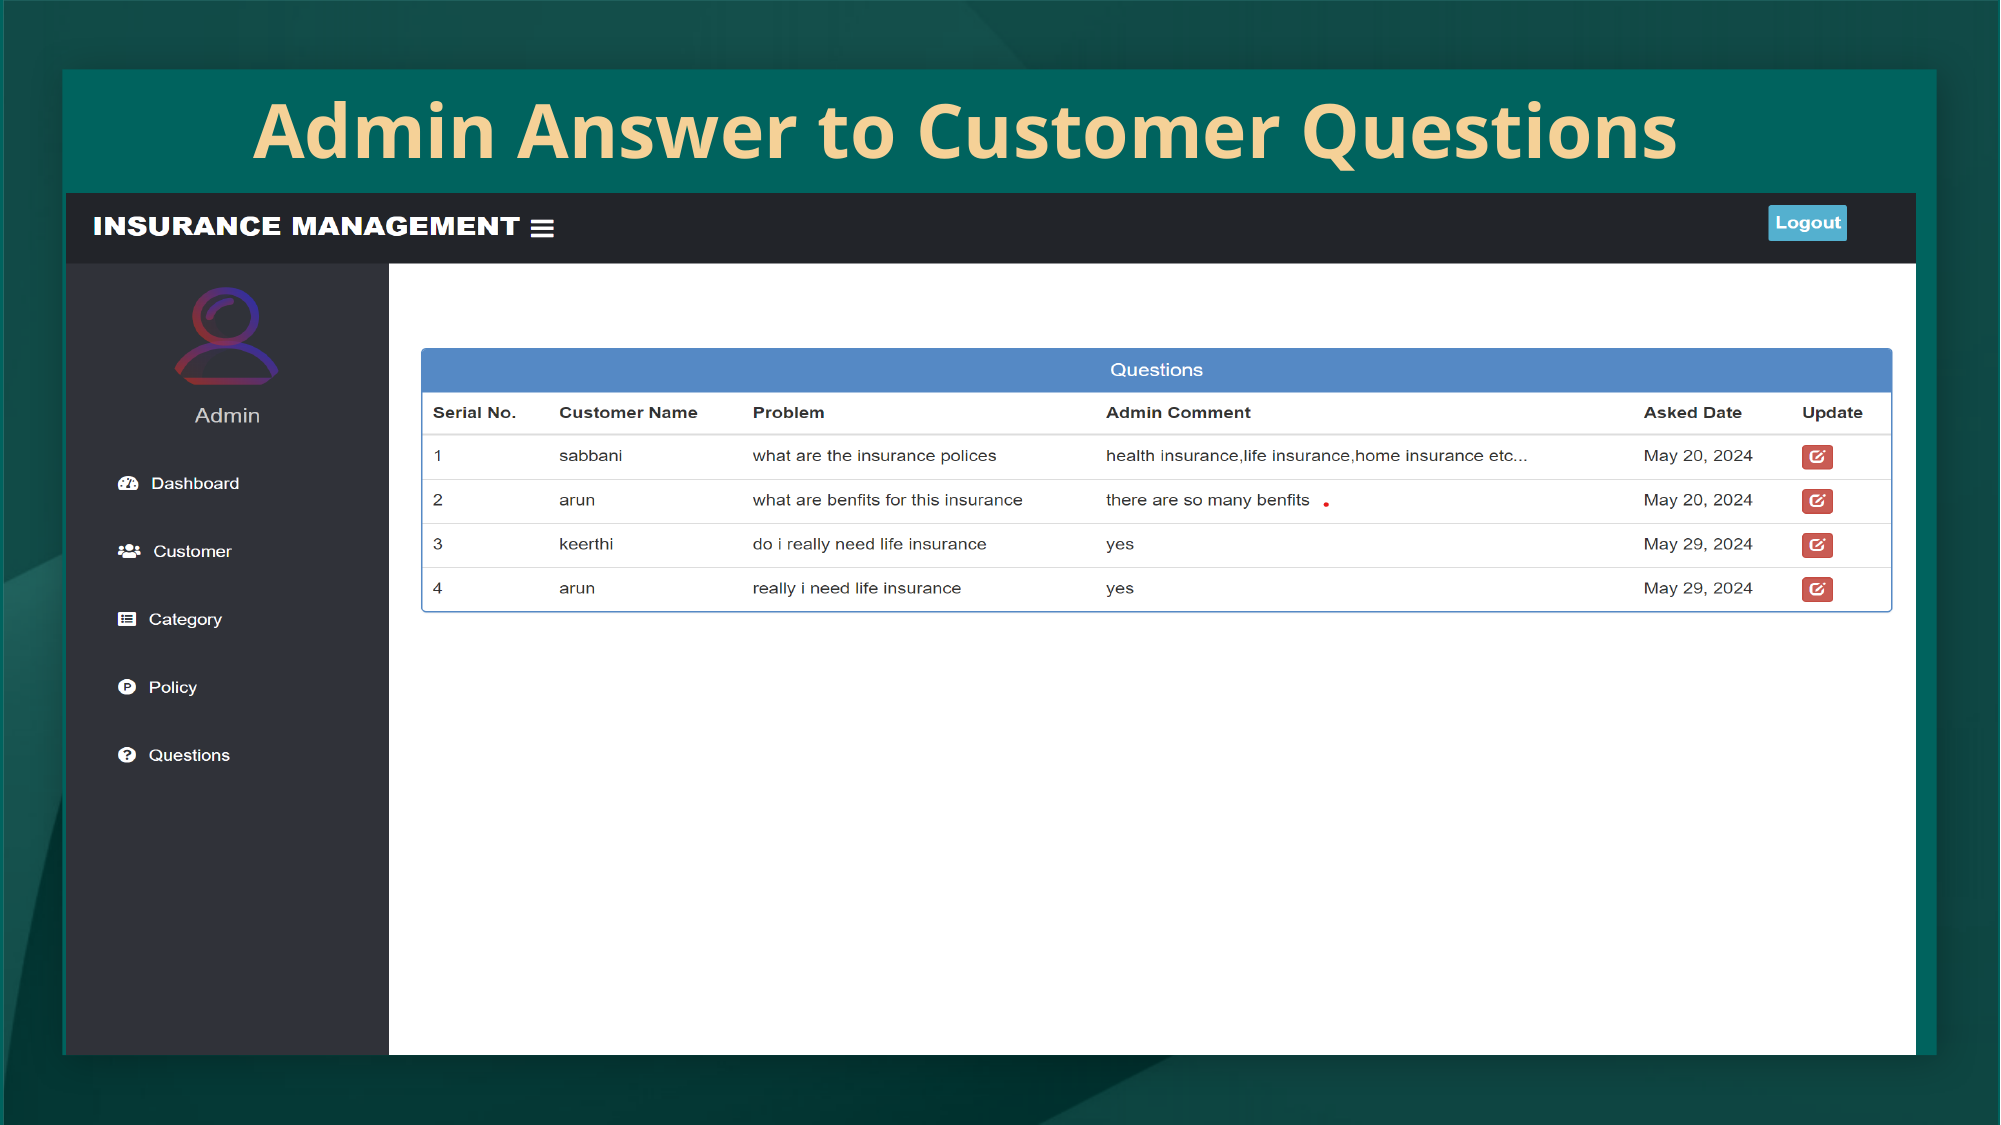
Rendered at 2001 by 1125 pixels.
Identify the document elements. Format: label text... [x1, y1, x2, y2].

picture [65, 193, 1916, 1055]
title Admin Answer to Customer Questions [132, 52, 1802, 182]
